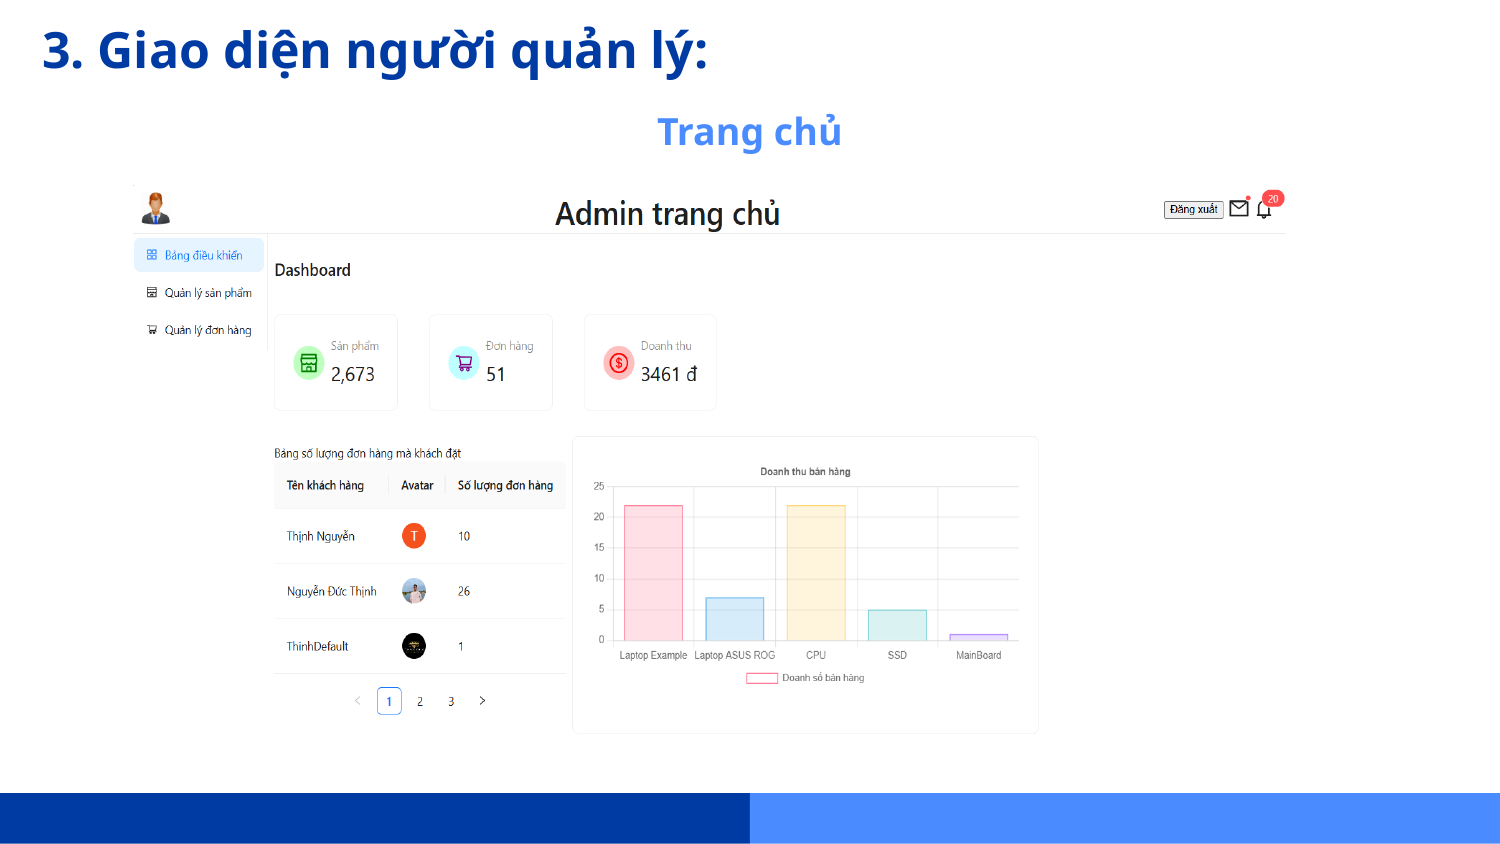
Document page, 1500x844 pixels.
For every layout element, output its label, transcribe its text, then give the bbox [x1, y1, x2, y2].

picture [133, 185, 1286, 772]
title Trang chủ [414, 99, 1086, 162]
title 3. Giao diện người quản lý: [0, 3, 752, 76]
